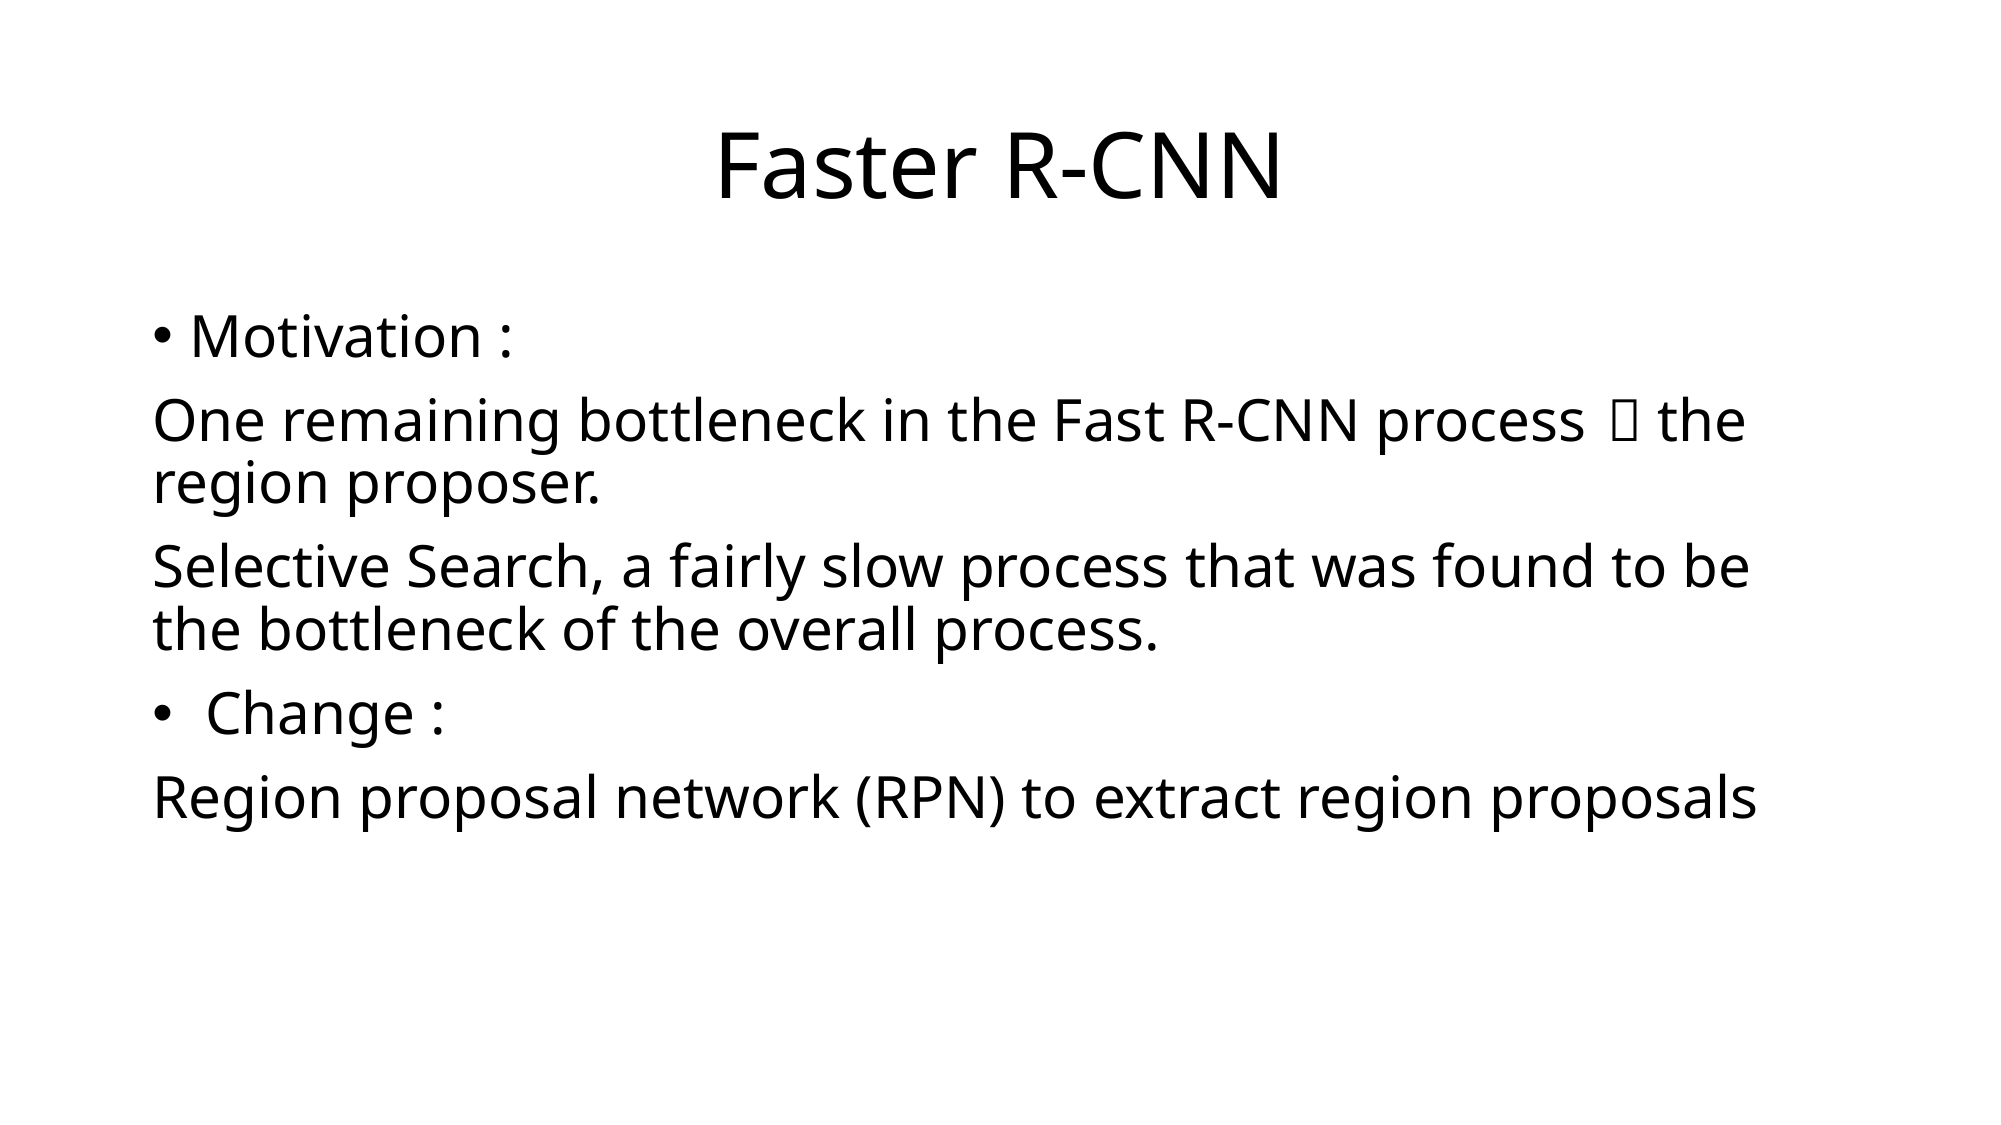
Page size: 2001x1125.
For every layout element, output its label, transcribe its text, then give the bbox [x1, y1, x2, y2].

title Faster R-CNN [137, 59, 1863, 278]
list Motivation : One remaining bottleneck in the Fast R-CNN process  the region proposer. Selective Search, a fairly slow process that was found to be the bottleneck of the overall process. Change : Region proposal network (RPN) to extract region proposals [137, 299, 1863, 1014]
